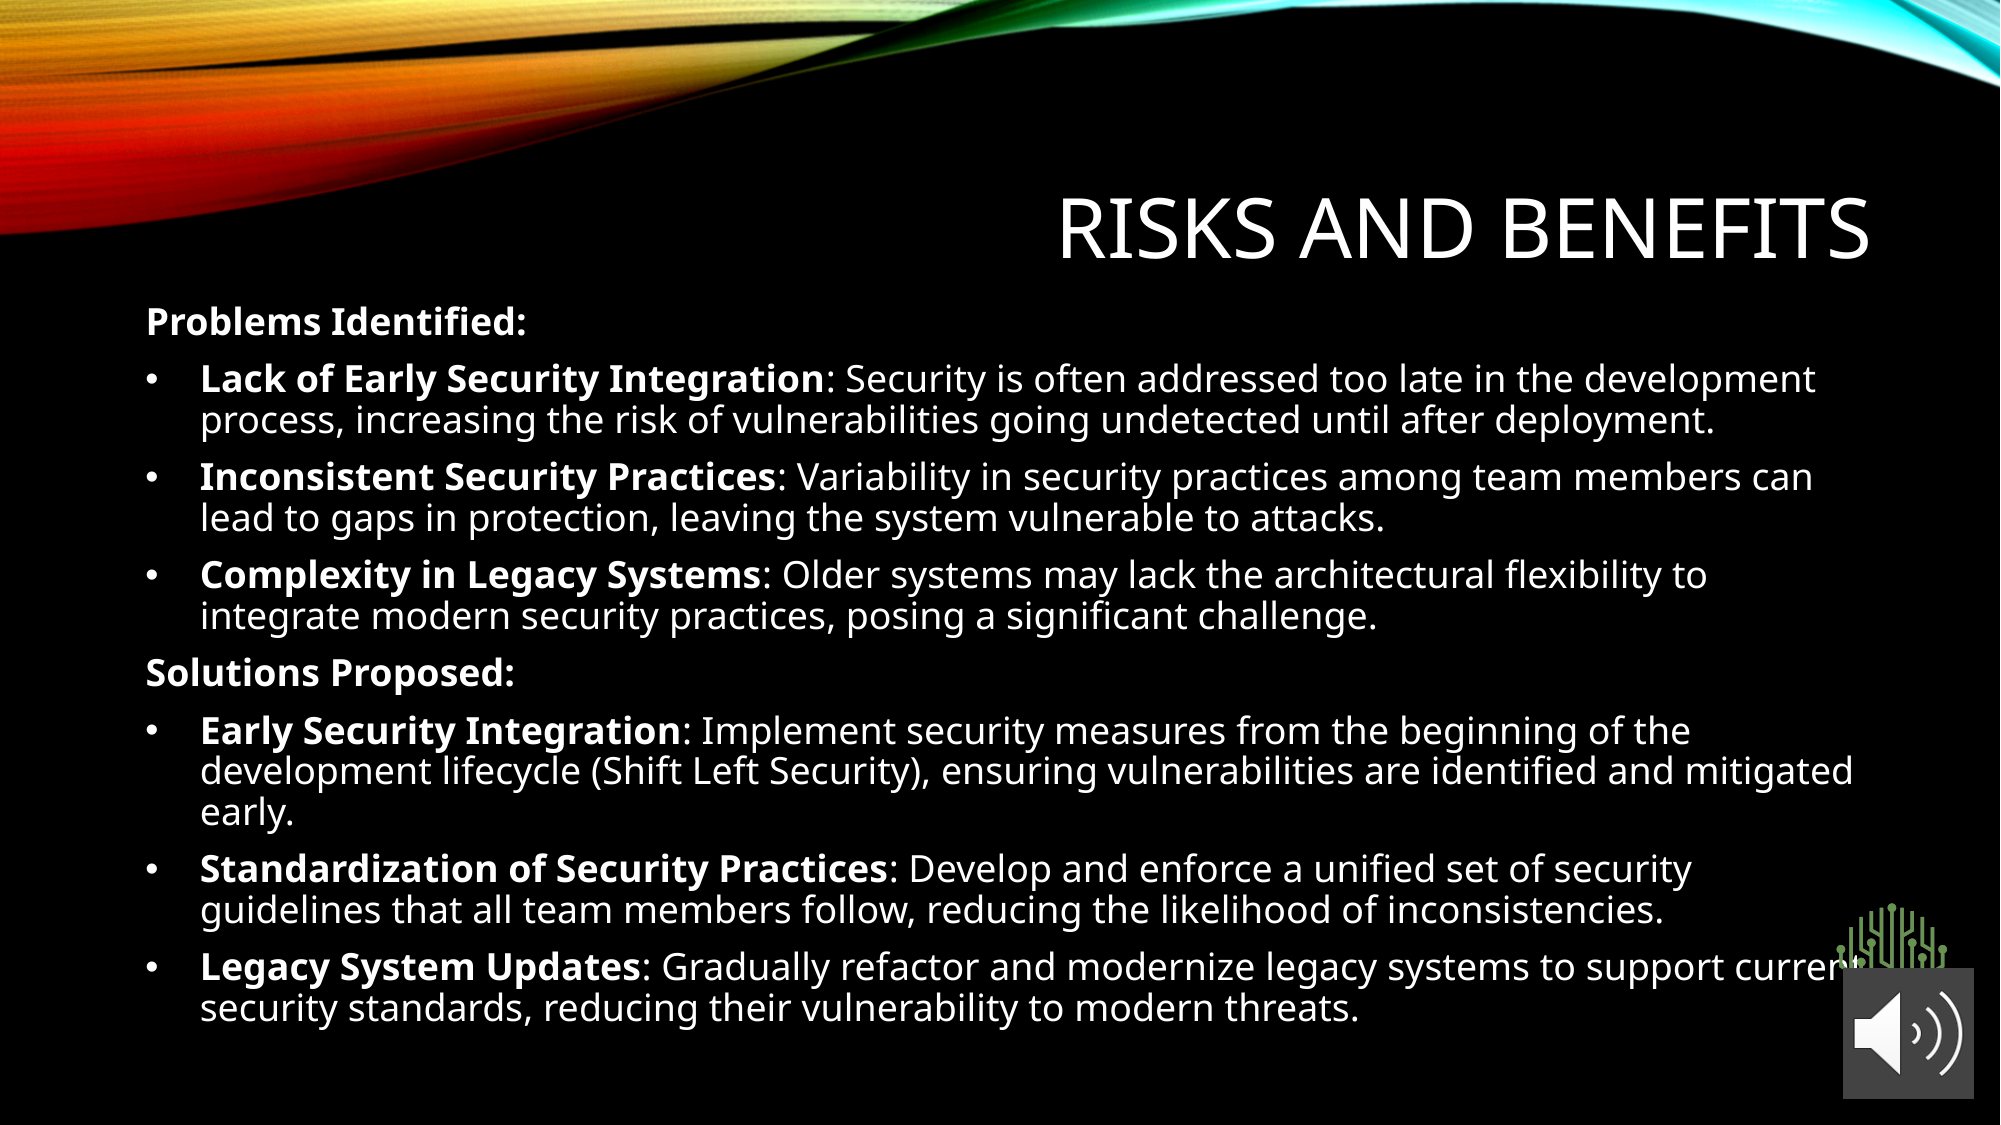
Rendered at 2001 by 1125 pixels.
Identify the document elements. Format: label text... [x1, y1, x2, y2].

picture [1817, 892, 1976, 1101]
picture [0, 0, 2000, 237]
list Problems Identified: Lack of Early Security Integration: Security is often addressed too late in the development process, increasing the risk of vulnerabilities going undetected until after deployment. Inconsistent Security Practices: Variability in security practices among team members can lead to gaps in protection, leaving the system vulnerable to attacks. Complexity in Legacy Systems: Older systems may lack the architectural flexibility to integrate modern security practices, posing a significant challenge. Solutions Proposed: Early Security Integration: Implement security measures from the beginning of the development lifecycle (Shift Left Security), ensuring vulnerabilities are identified and mitigated early. Standardization of Security Practices: Develop and enforce a unified set of security guidelines that all team members follow, reducing the likelihood of inconsistencies. Legacy System Updates: Gradually refactor and modernize legacy systems to support current security standards, reducing their vulnerability to modern threats. [112, 295, 1888, 1046]
title RISKS AND BENEFITS [474, 125, 1888, 295]
